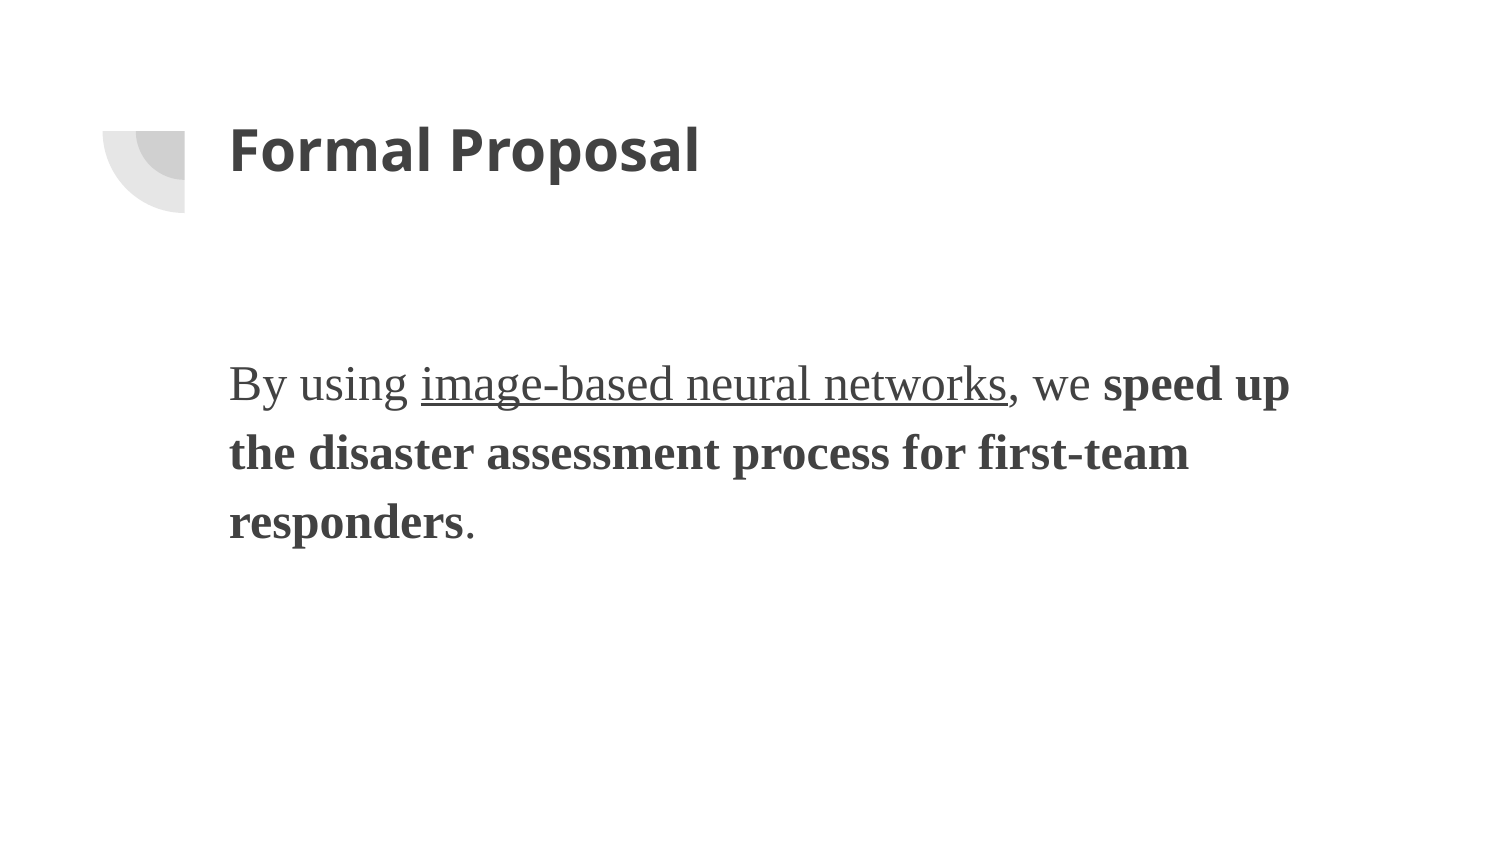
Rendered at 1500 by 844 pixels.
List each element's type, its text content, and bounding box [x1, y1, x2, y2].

list By using image-based neural networks, we speed up the disaster assessment process for first-team responders. [213, 326, 1368, 744]
title Formal Proposal [213, 98, 1368, 263]
